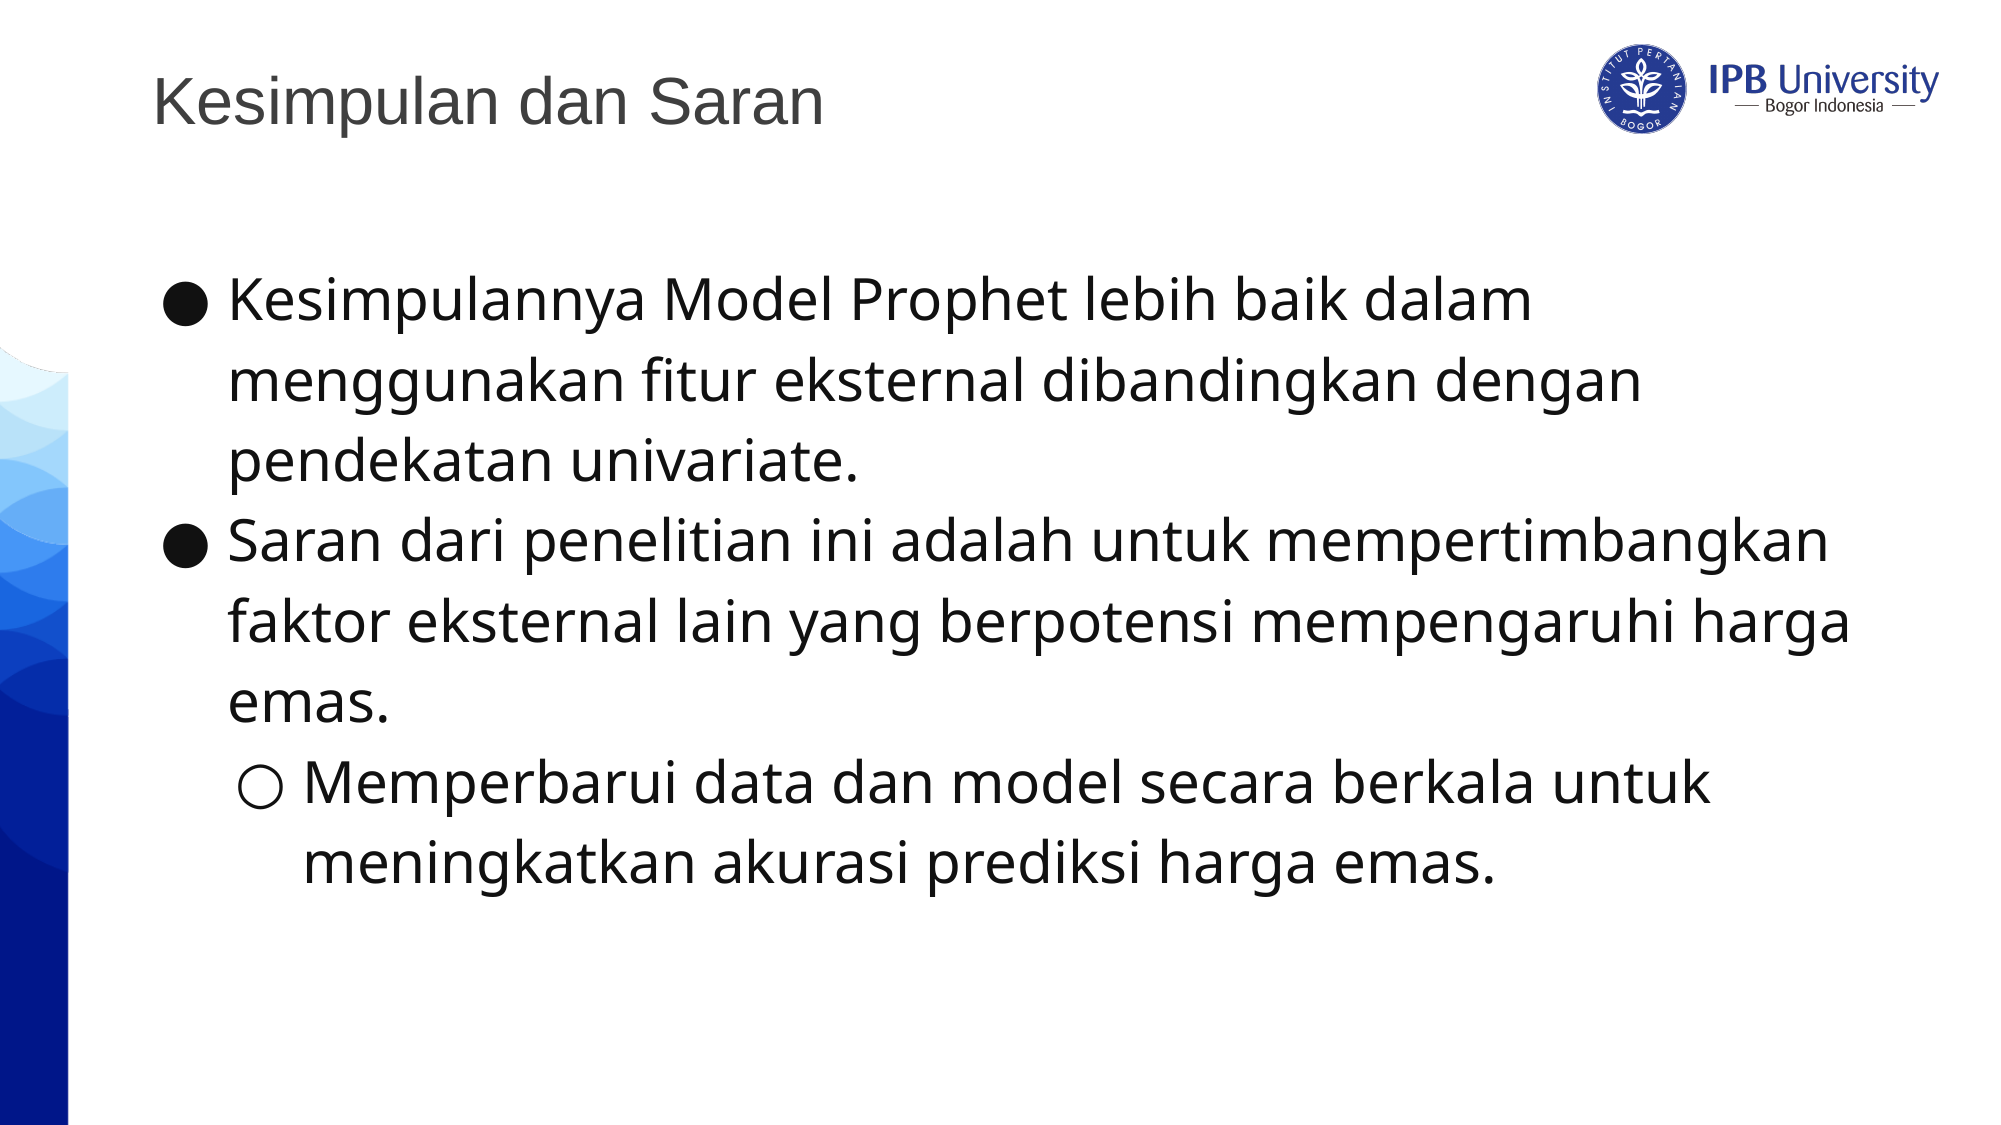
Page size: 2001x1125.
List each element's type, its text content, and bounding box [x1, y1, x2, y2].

picture [1597, 44, 1939, 135]
picture [0, 345, 70, 1125]
text_box Kesimpulannya Model Prophet lebih baik dalam menggunakan fitur eksternal dibandingkan dengan pendekatan univariate. Saran dari penelitian ini adalah untuk mempertimbangkan faktor eksternal lain yang berpotensi mempengaruhi harga emas. Memperbarui data dan model secara berkala untuk meningkatkan akurasi prediksi harga emas. [137, 236, 1939, 1018]
title Kesimpulan dan Saran [137, 19, 1598, 187]
